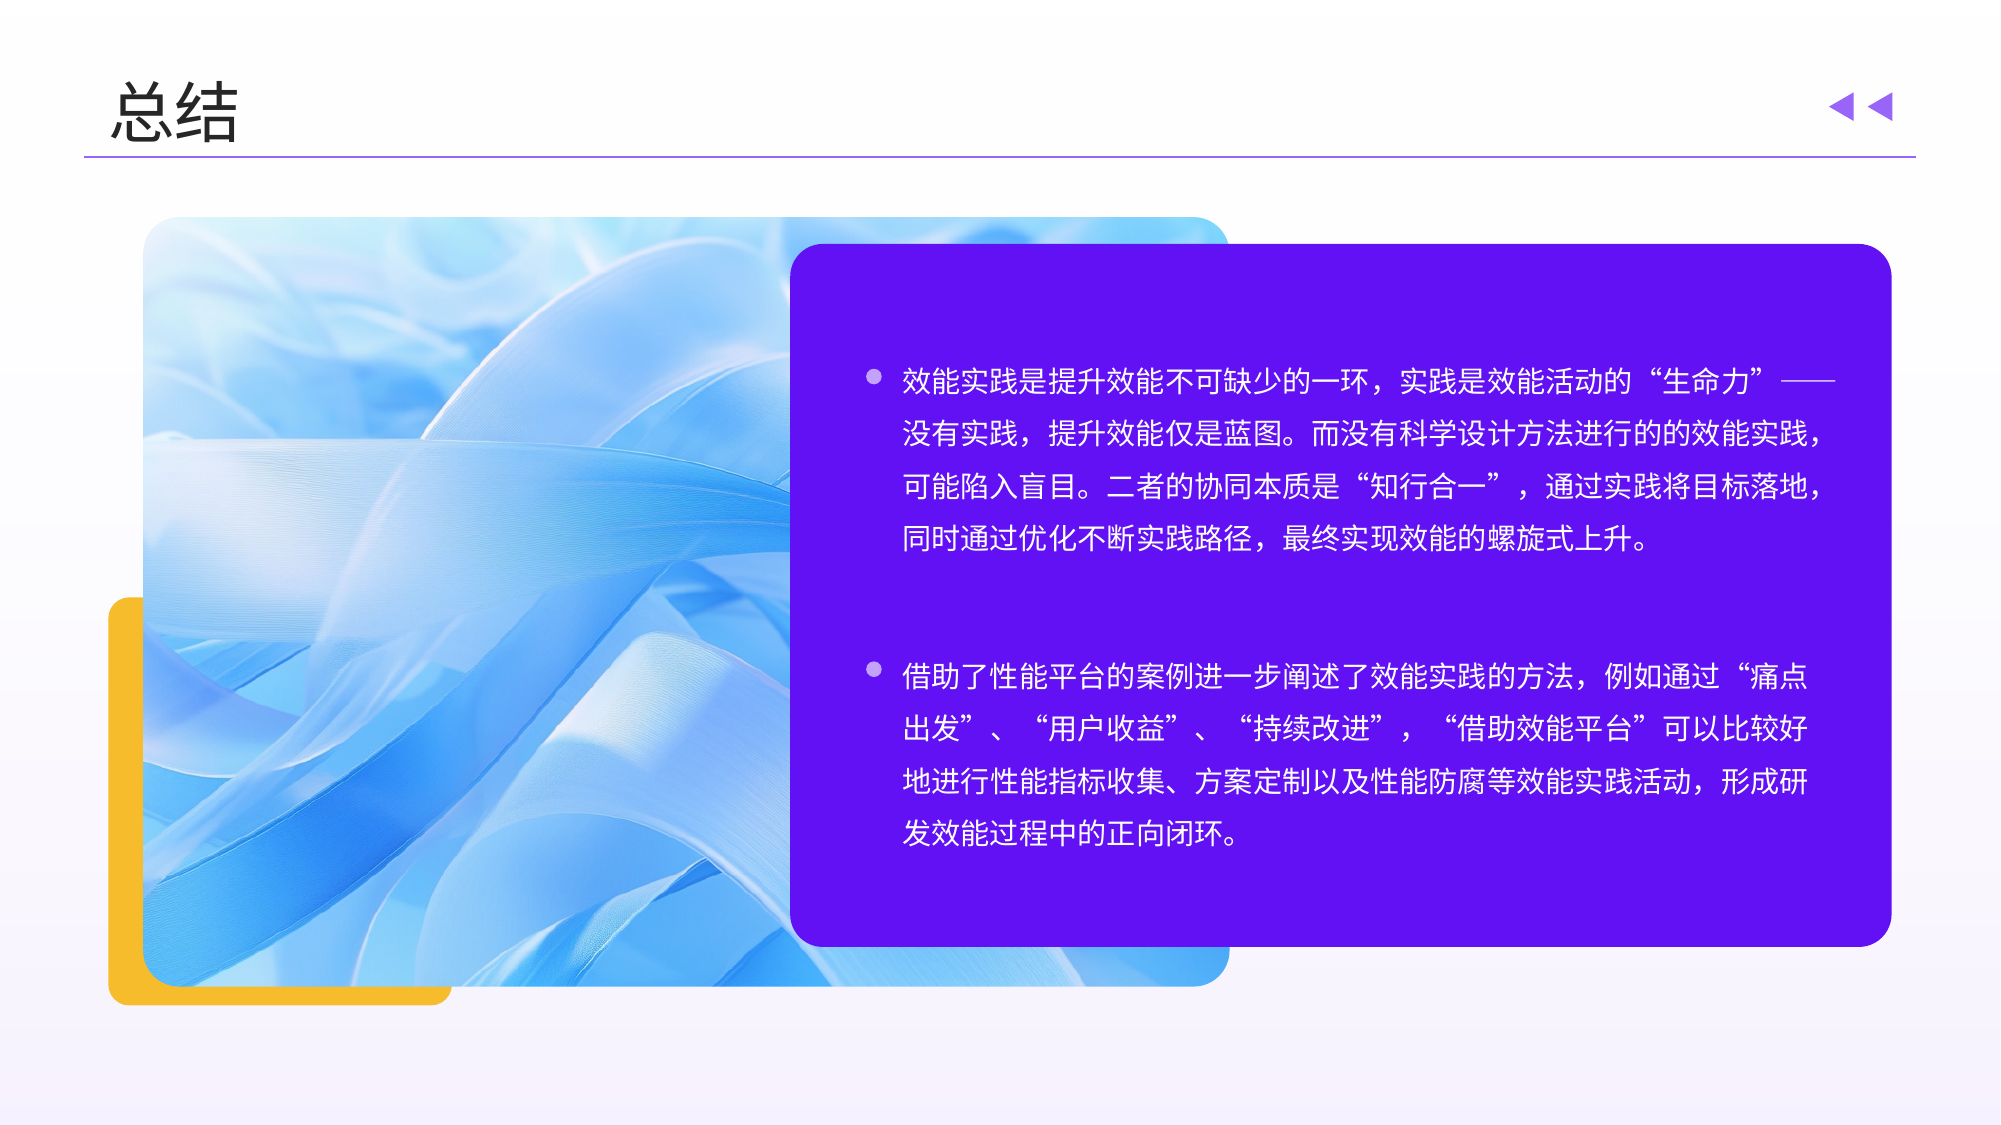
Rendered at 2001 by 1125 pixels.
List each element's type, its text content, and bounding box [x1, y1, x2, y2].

text_box [1231, 243, 1892, 947]
text_box 效能实践是提升效能不可缺少的一环，实践是效能活动的“生命力”——没有实践，提升效能仅是蓝图。而没有科学设计方法进行的的效能实践，可能陷入盲目。二者的协同本质是“知行合一”，通过实践将目标落地，同时通过优化不断实践路径，最终实现效能的螺旋式上升。 [1231, 338, 1857, 560]
text_box [108, 597, 452, 1006]
picture [143, 217, 1231, 988]
text_box 总结 [108, 68, 1890, 145]
text_box 借助了性能平台的案例进一步阐述了效能实践的方法，例如通过“痛点出发”、“用户收益”、“持续改进”，“借助效能平台”可以比较好地进行性能指标收集、方案定制以及性能防腐等效能实践活动，形成研发效能过程中的正向闭环。 [1231, 633, 1847, 854]
text_box [1867, 92, 1893, 122]
text_box [1828, 92, 1854, 122]
text_box [0, 0, 2000, 1125]
